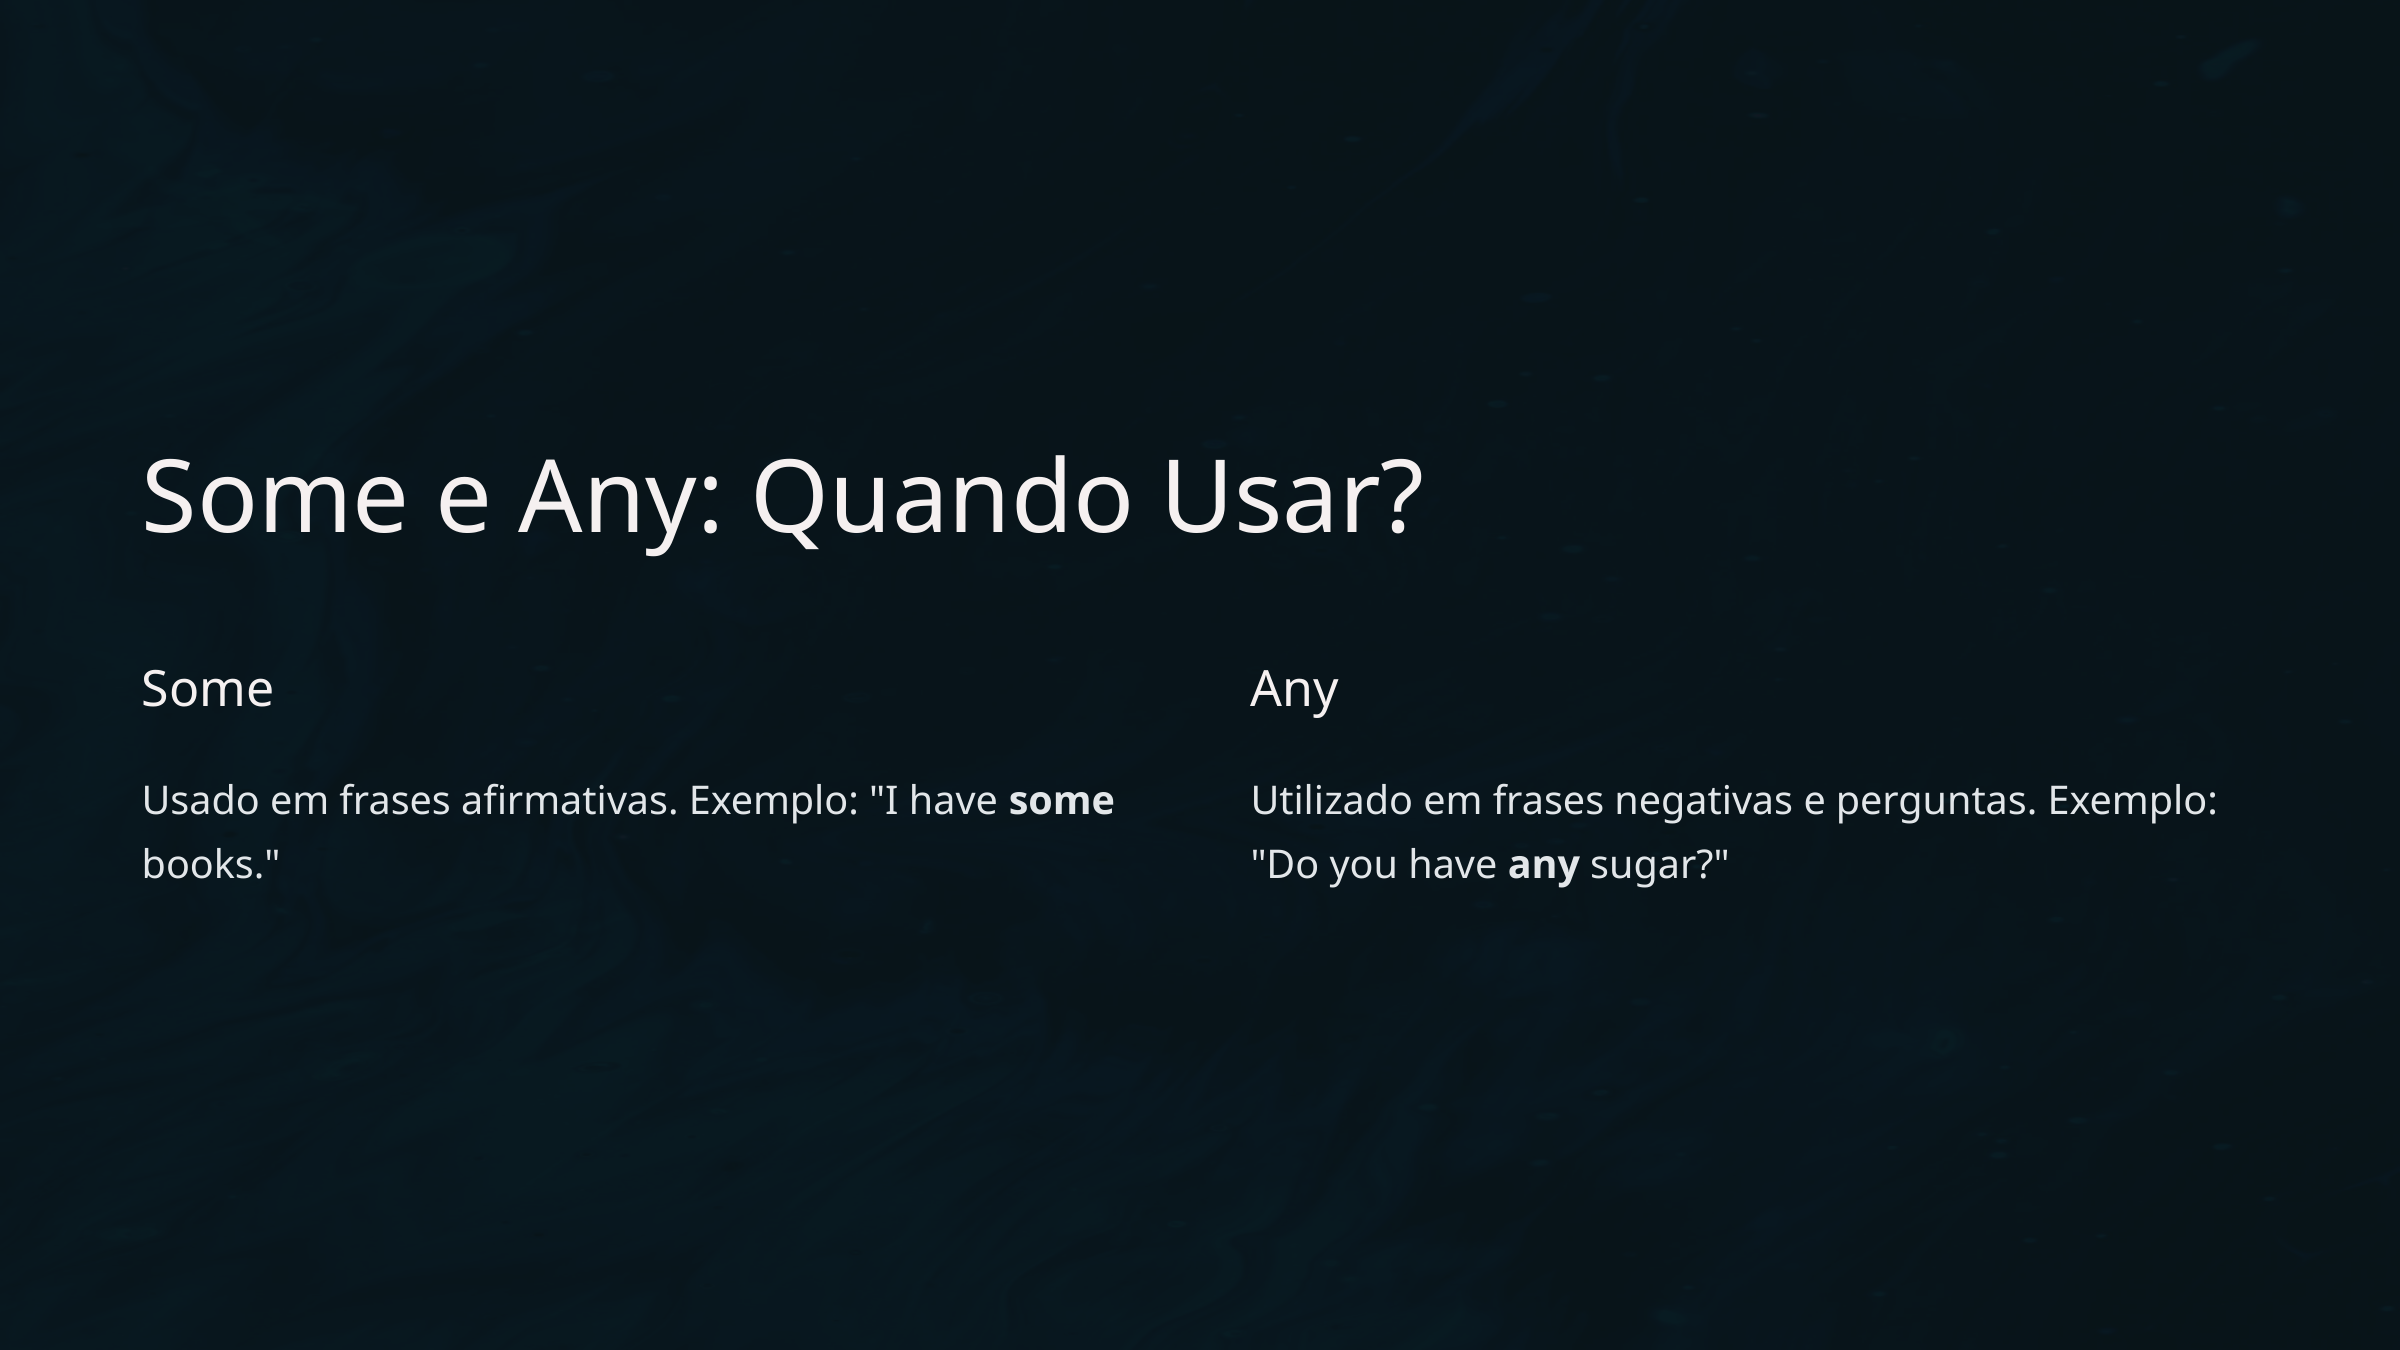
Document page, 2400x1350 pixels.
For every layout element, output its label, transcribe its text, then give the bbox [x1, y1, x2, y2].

text_box Usado em frases afirmativas. Exemplo: "I have some books." [141, 757, 1151, 888]
text_box Any [1250, 654, 1757, 718]
text_box Some [141, 654, 648, 718]
text_box Some e Any: Quando Usar? [141, 426, 1465, 553]
text_box Utilizado em frases negativas e perguntas. Exemplo: "Do you have any sugar?" [1250, 757, 2260, 888]
